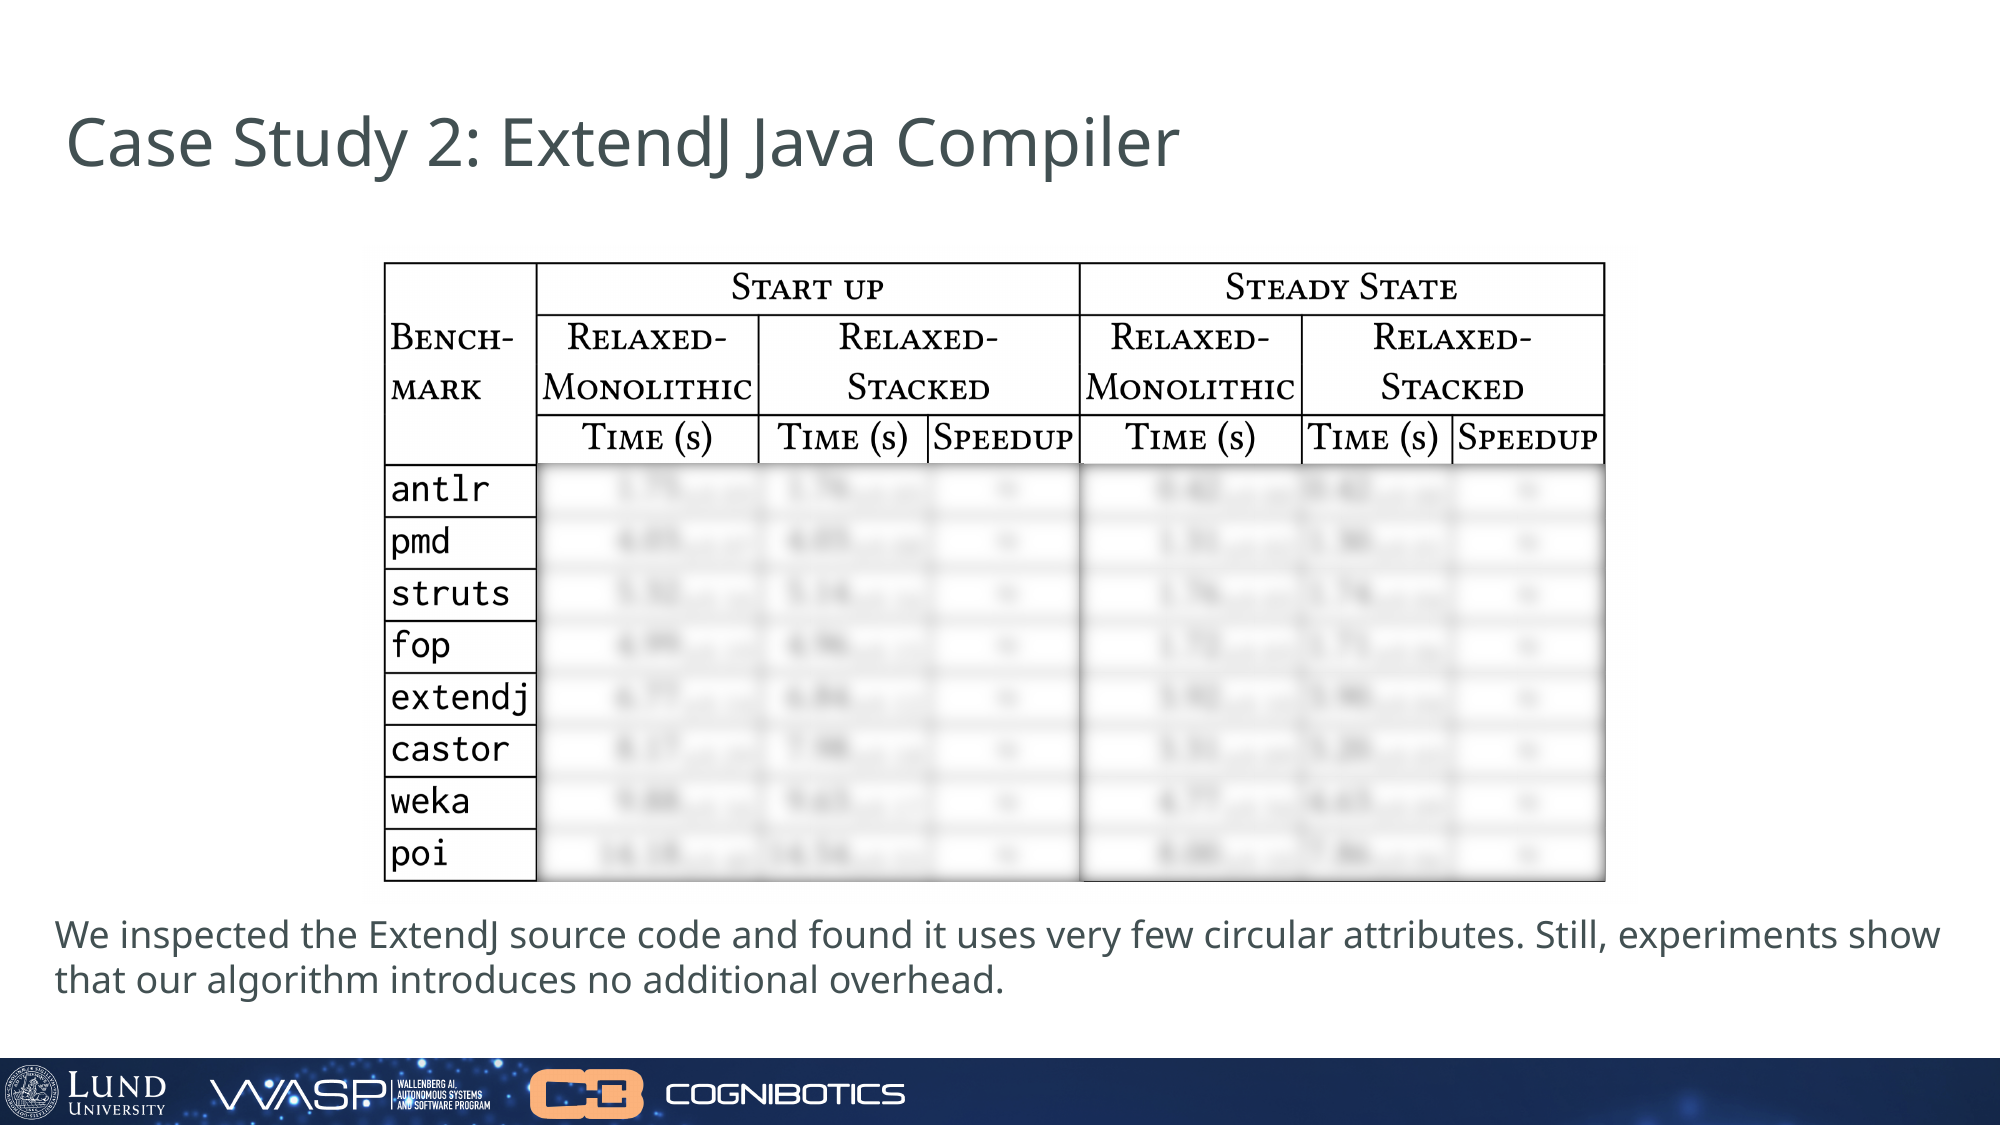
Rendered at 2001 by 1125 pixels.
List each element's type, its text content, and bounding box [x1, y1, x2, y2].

text_box We inspected the ExtendJ source code and found it uses very few circular attributes. Still, experiments show that our algorithm introduces no additional overhead. [39, 903, 1961, 1009]
picture [362, 245, 1638, 904]
title Case Study 2: ExtendJ Java Compiler [50, 70, 1301, 219]
picture [0, 1049, 2000, 1125]
